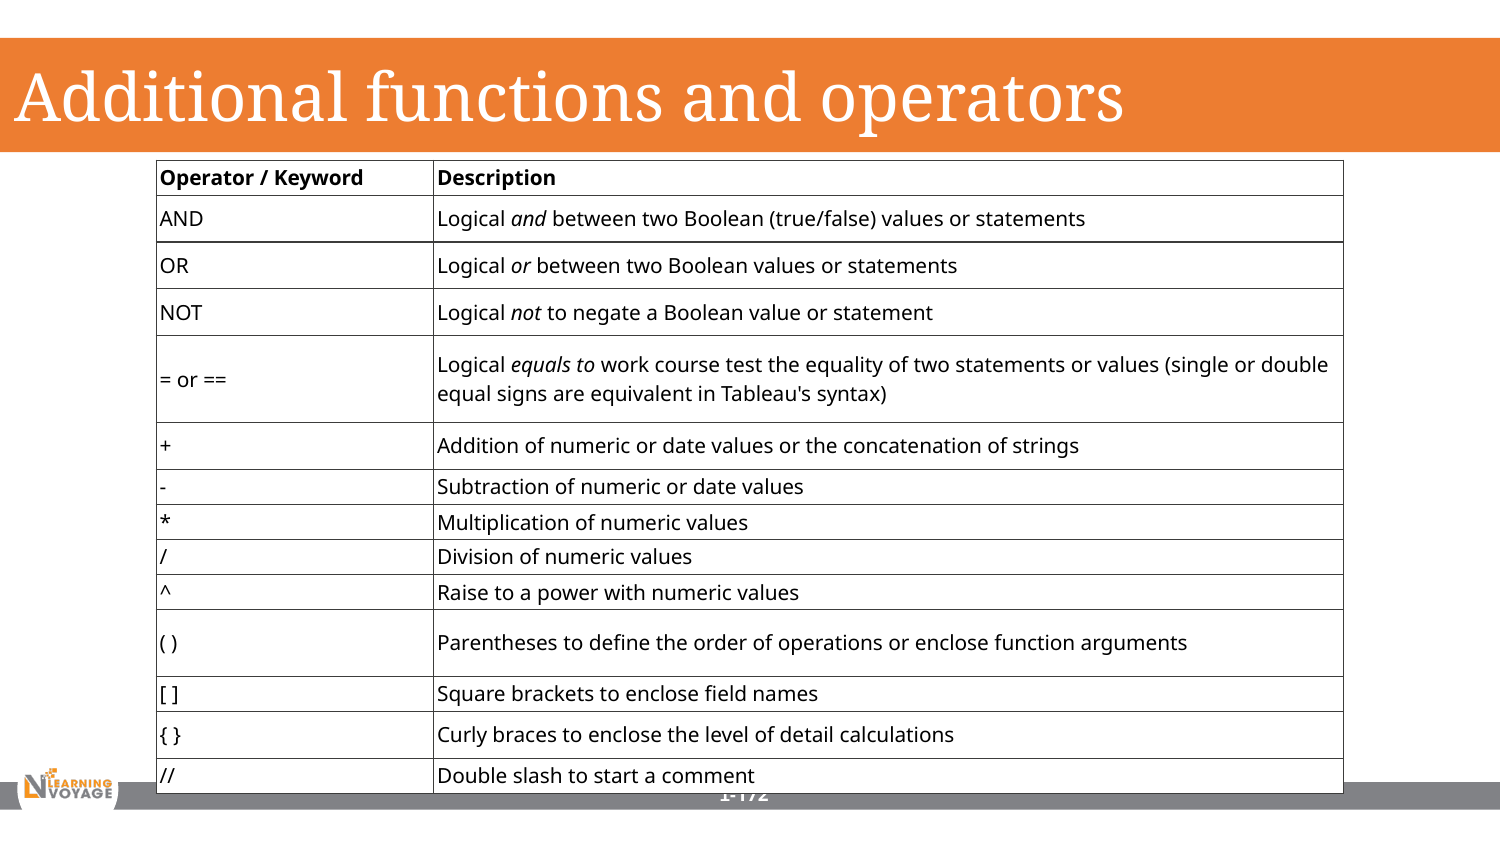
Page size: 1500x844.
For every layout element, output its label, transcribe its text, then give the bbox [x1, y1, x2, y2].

table_cell Parentheses to define the order of operations or enclose function arguments [434, 610, 1343, 676]
table_cell ^ [157, 575, 433, 609]
picture [0, 706, 144, 844]
table_cell / [157, 540, 433, 574]
table_cell // [157, 759, 433, 793]
table_cell Addition of numeric or date values or the concatenation of strings [434, 423, 1343, 469]
table_header Description [434, 161, 1343, 195]
table_cell + [157, 423, 433, 469]
table_cell [ ] [157, 677, 433, 711]
table_cell AND [157, 196, 433, 241]
table_cell Square brackets to enclose field names [434, 677, 1343, 711]
table_cell Double slash to start a comment [434, 759, 1343, 793]
text_box Additional functions and operators [0, 37, 1500, 153]
table_cell Division of numeric values [434, 540, 1343, 574]
table_cell Logical or between two Boolean values or statements [434, 243, 1343, 288]
table_cell Logical equals to work course test the equality of two statements or values (single or double equal signs are equivalent in Tableau's syntax) [434, 336, 1343, 422]
slide_number 1-172 [692, 794, 784, 821]
table_cell = or == [157, 336, 433, 422]
table_cell Logical and between two Boolean (true/false) values or statements [434, 196, 1343, 241]
table_cell Curly braces to enclose the level of detail calculations [434, 712, 1343, 758]
table_cell { } [157, 712, 433, 758]
table_cell Multiplication of numeric values [434, 505, 1343, 539]
table_cell NOT [157, 289, 433, 335]
table_cell Logical not to negate a Boolean value or statement [434, 289, 1343, 335]
table_cell - [157, 470, 433, 504]
table_cell Raise to a power with numeric values [434, 575, 1343, 609]
table_cell * [157, 505, 433, 539]
table_cell Subtraction of numeric or date values [434, 470, 1343, 504]
table_header Operator / Keyword [157, 161, 433, 195]
table_cell ( ) [157, 610, 433, 676]
table_cell OR [157, 243, 433, 288]
